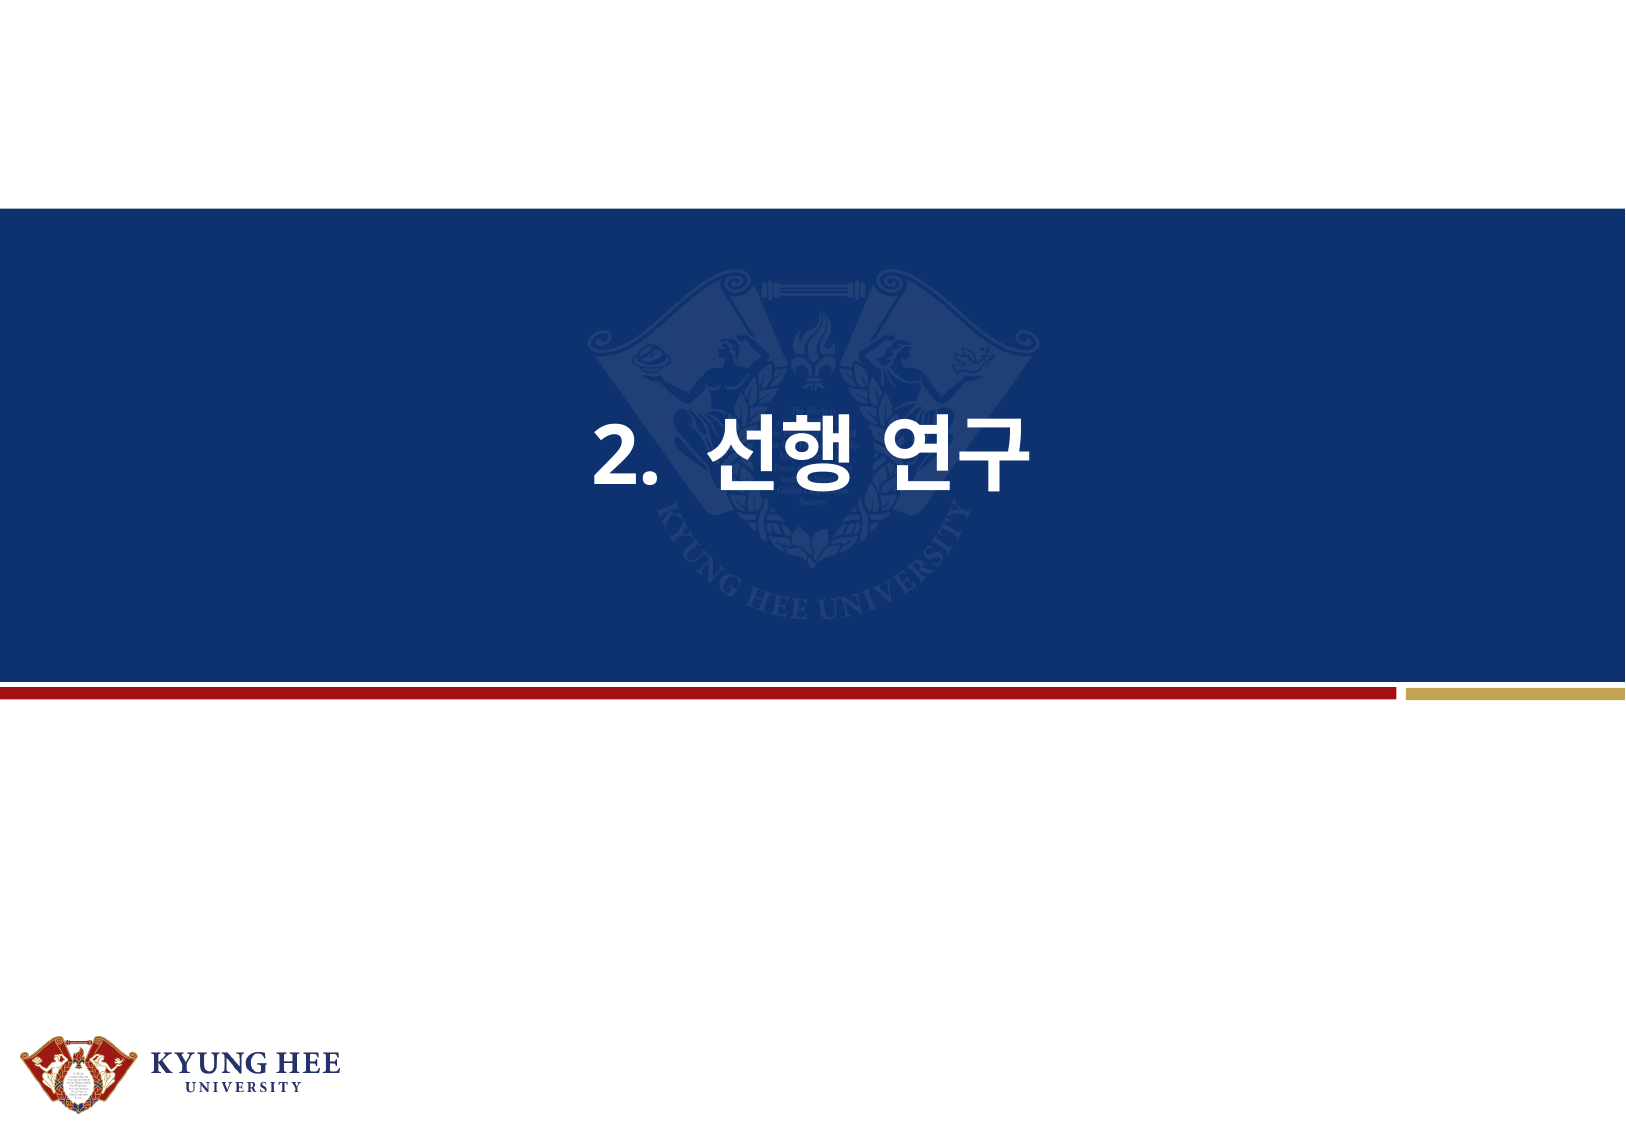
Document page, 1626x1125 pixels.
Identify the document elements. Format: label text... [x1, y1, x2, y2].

picture [20, 1036, 340, 1114]
text_box 2. 선행 연구 [105, 393, 1520, 509]
